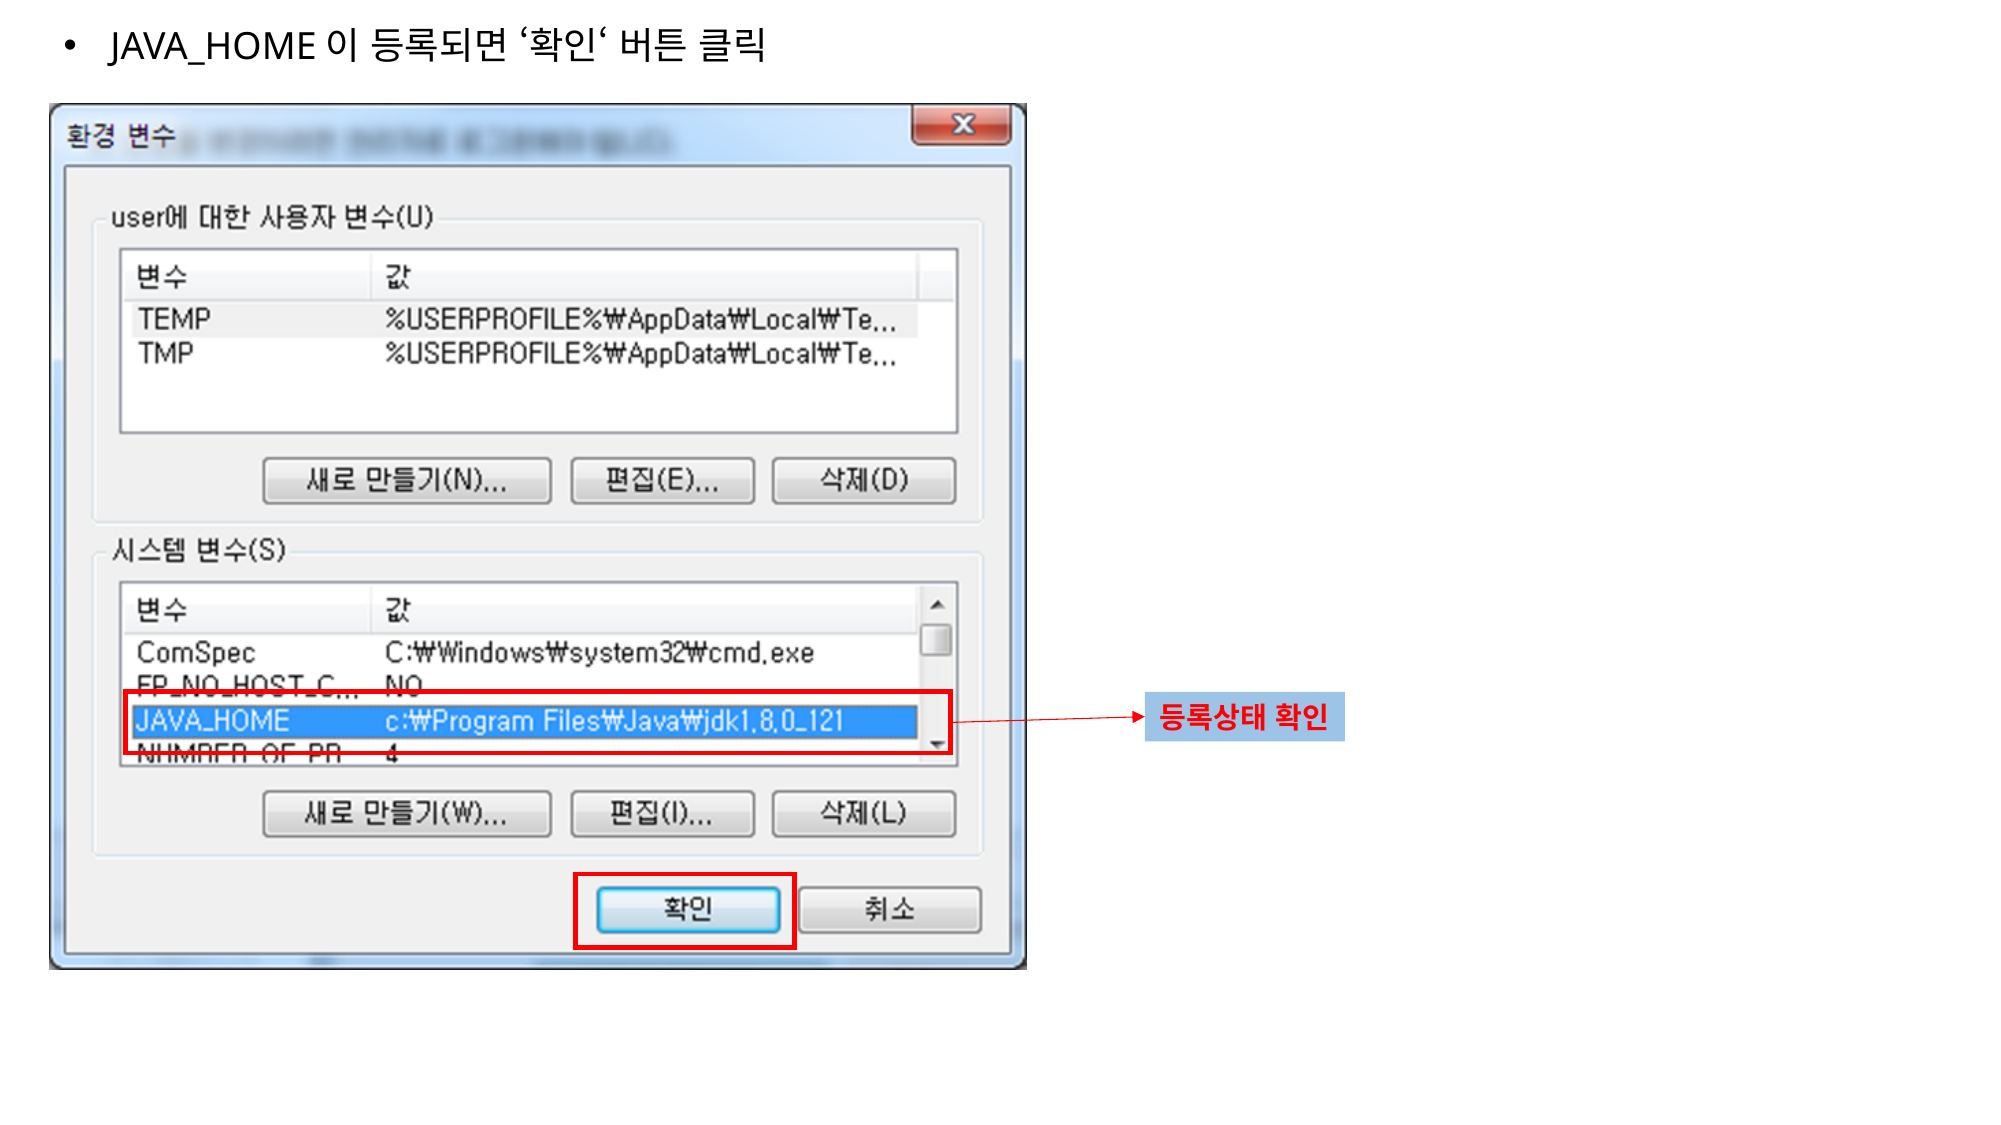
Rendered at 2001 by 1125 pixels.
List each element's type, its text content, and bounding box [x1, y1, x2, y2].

picture [49, 103, 1027, 971]
text_box JAVA_HOME이 등록되면 ‘확인‘ 버튼 클릭 [48, 14, 794, 75]
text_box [950, 717, 1137, 723]
text_box 등록상태 확인 [1144, 691, 1345, 742]
